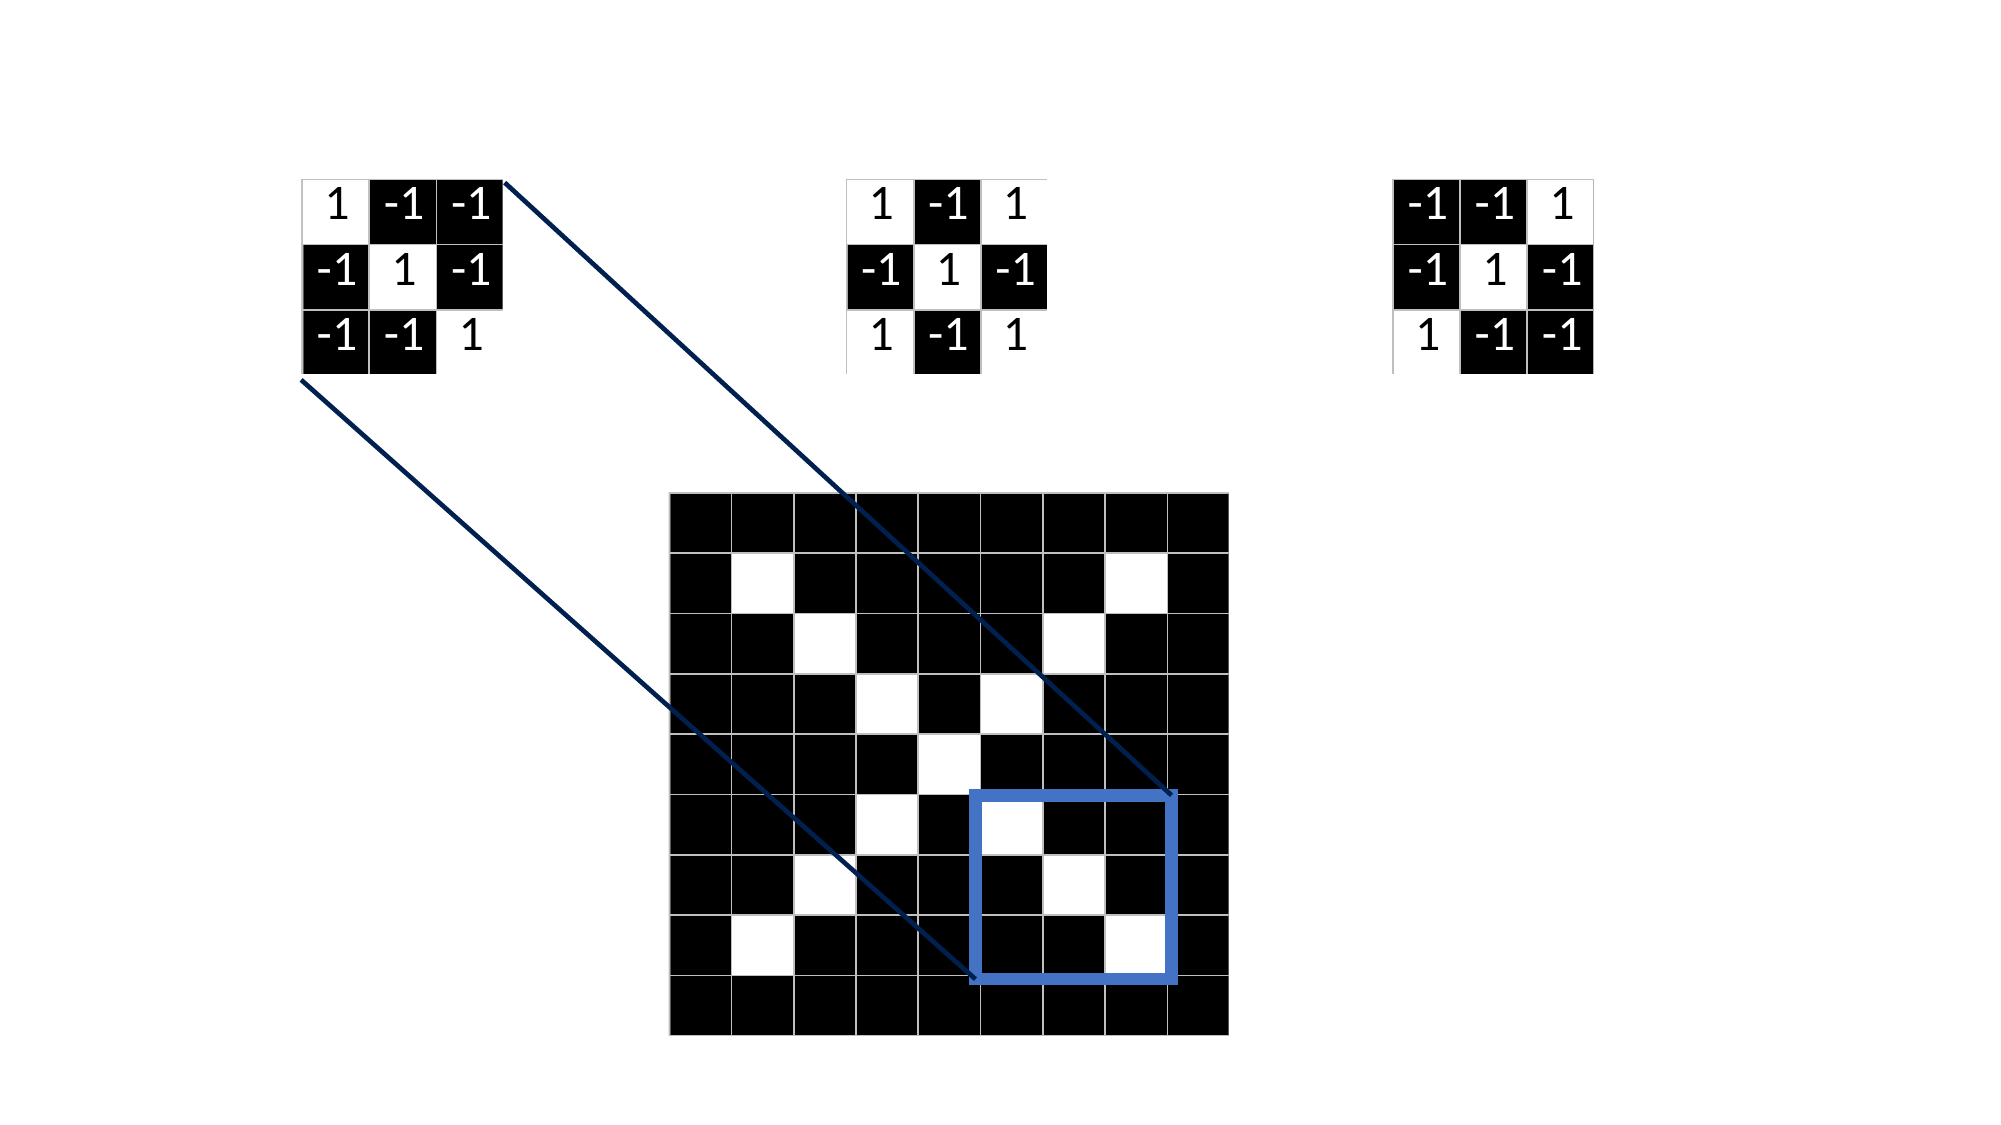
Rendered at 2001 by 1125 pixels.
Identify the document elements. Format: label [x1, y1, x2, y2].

picture [668, 491, 1231, 1037]
picture [1392, 178, 1596, 376]
text_box [504, 182, 1172, 796]
picture [845, 178, 1049, 182]
text_box [301, 379, 976, 980]
picture [301, 178, 505, 376]
